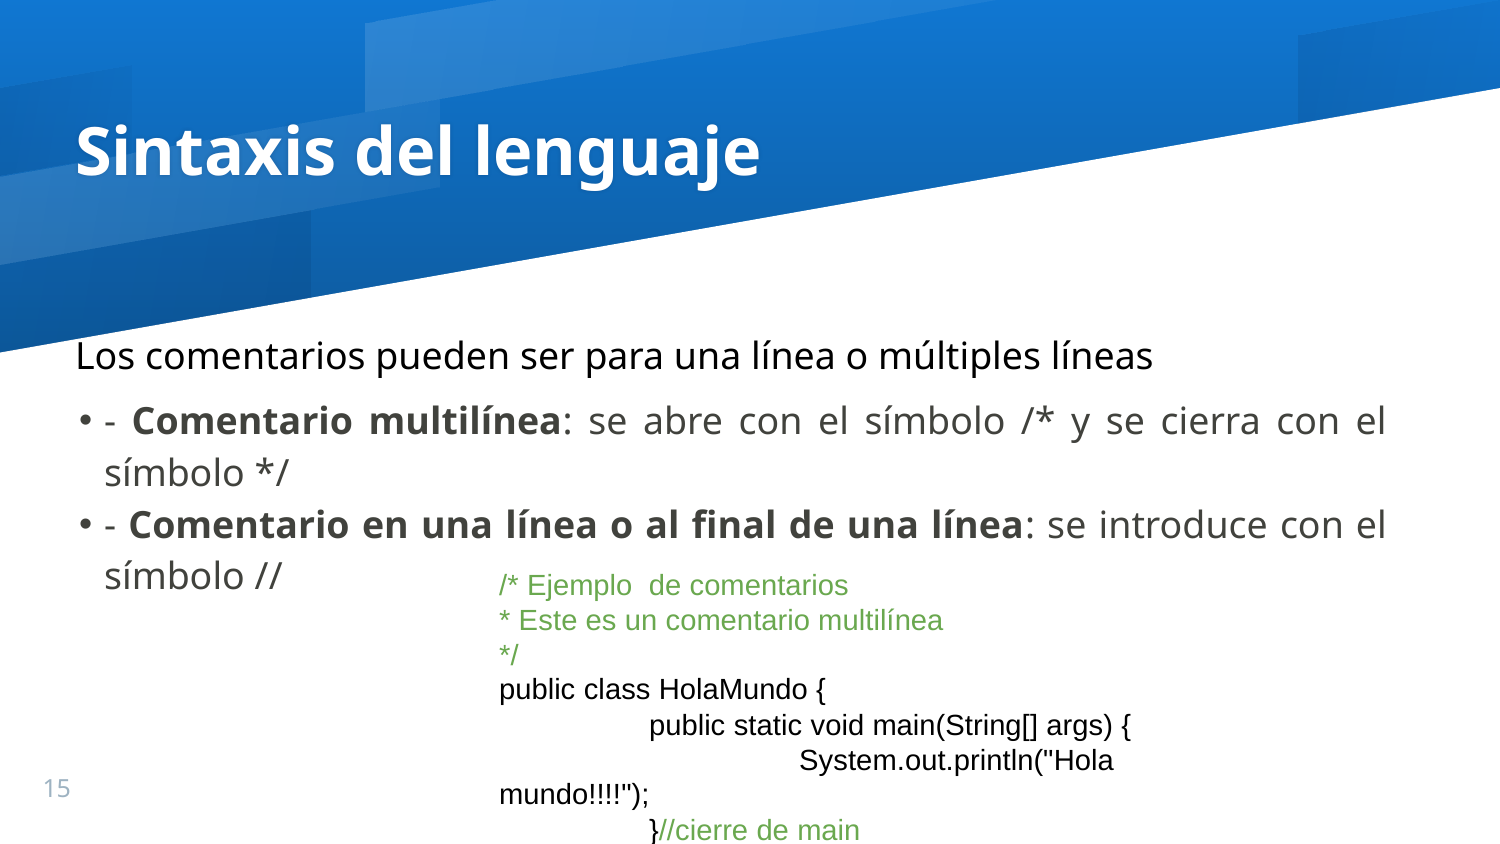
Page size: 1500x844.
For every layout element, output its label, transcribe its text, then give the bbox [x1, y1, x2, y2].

text_box /* Ejemplo de comentarios * Este es un comentario multilínea */ public class HolaMundo { public static void main(String[] args) { System.out.println("Hola mundo!!!!"); }//cierre de main }//cierre de clase [484, 551, 1262, 844]
list Los comentarios pueden ser para una línea o múltiples líneas - Comentario multilínea: se abre con el símbolo /* y se cierra con el símbolo */ - Comentario en una línea o al final de una línea: se introduce con el símbolo // [75, 275, 1388, 730]
title Sintaxis del lenguaje [75, 0, 975, 275]
slide_number 15 [42, 766, 122, 807]
